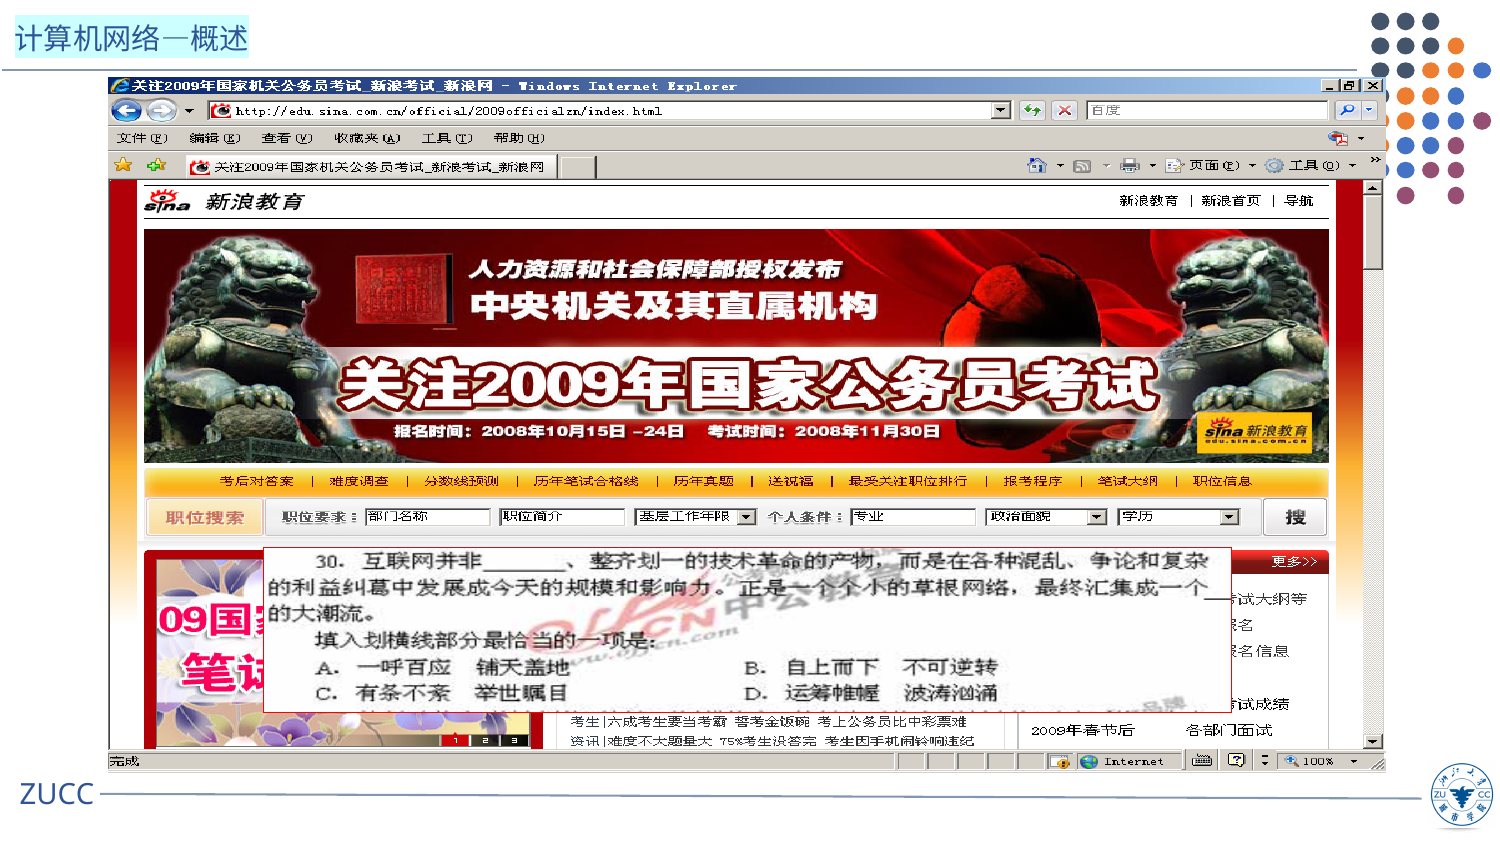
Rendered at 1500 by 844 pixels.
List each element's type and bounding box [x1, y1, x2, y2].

text_box [263, 547, 1231, 712]
picture [108, 76, 1386, 774]
picture [1415, 750, 1500, 837]
